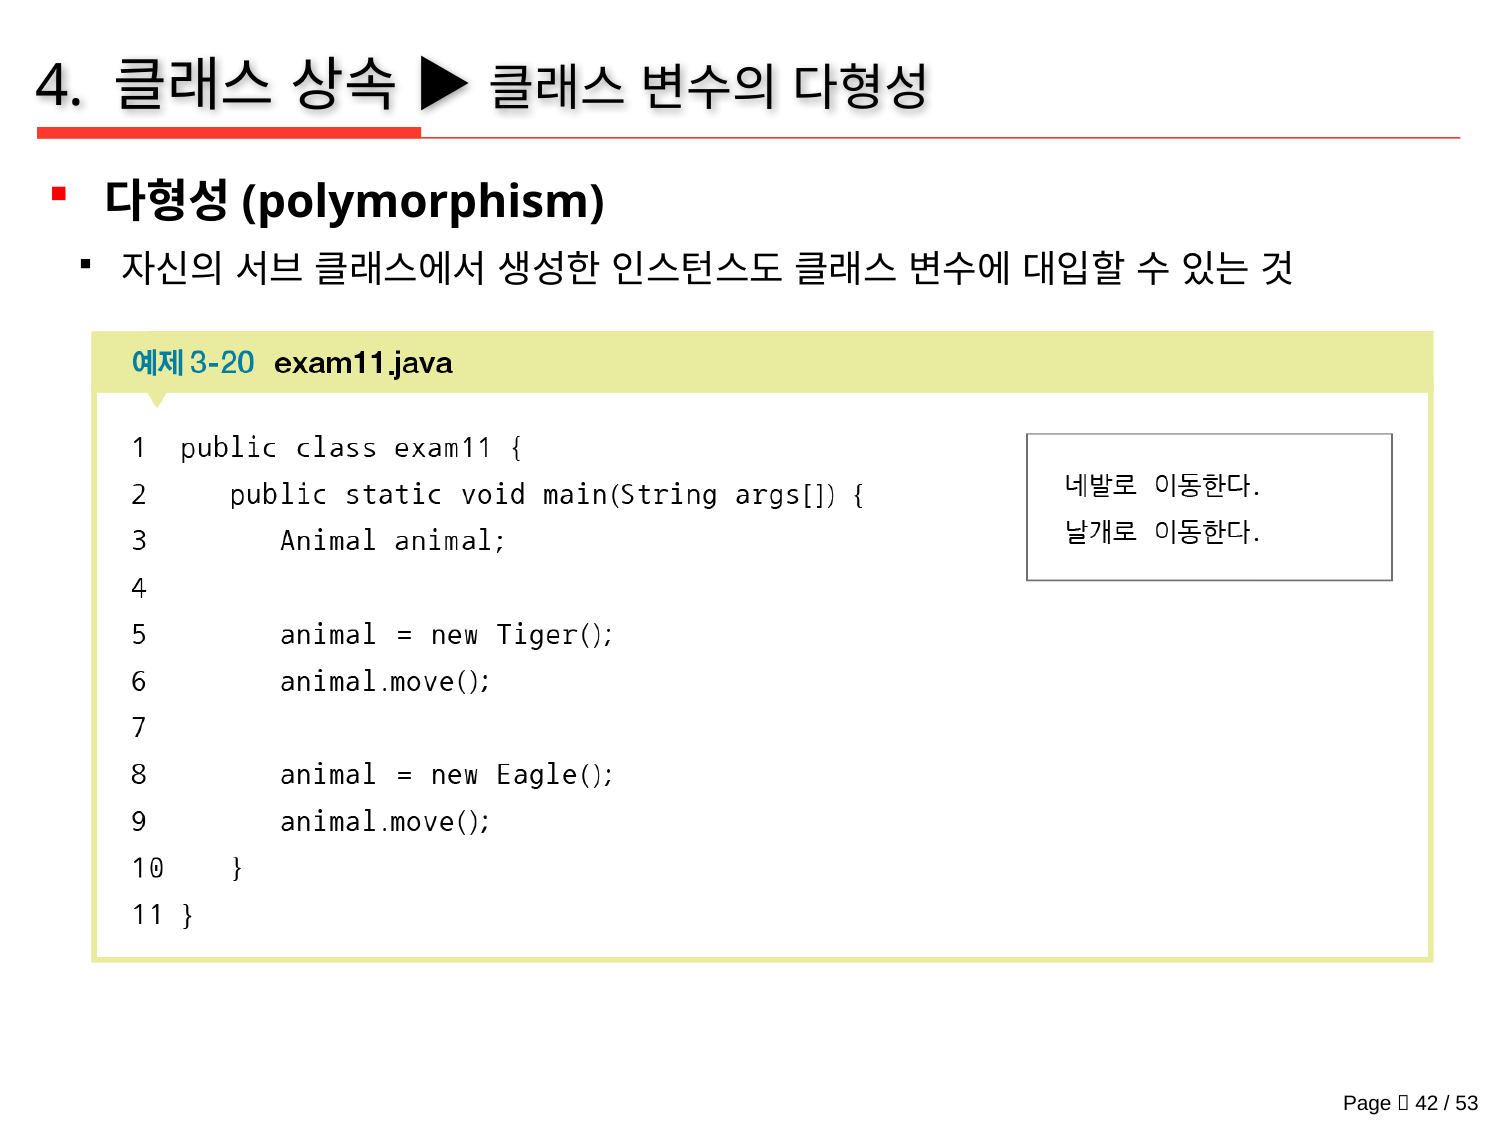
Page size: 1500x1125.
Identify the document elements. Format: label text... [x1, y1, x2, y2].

picture [80, 320, 1441, 971]
title 4. 클래스 상속 ▶ 클래스 변수의 다형성 [35, 47, 1491, 142]
list 다형성(polymorphism) 자신의 서브 클래스에서 생성한 인스턴스도 클래스 변수에 대입할 수 있는 것 [48, 171, 1448, 880]
